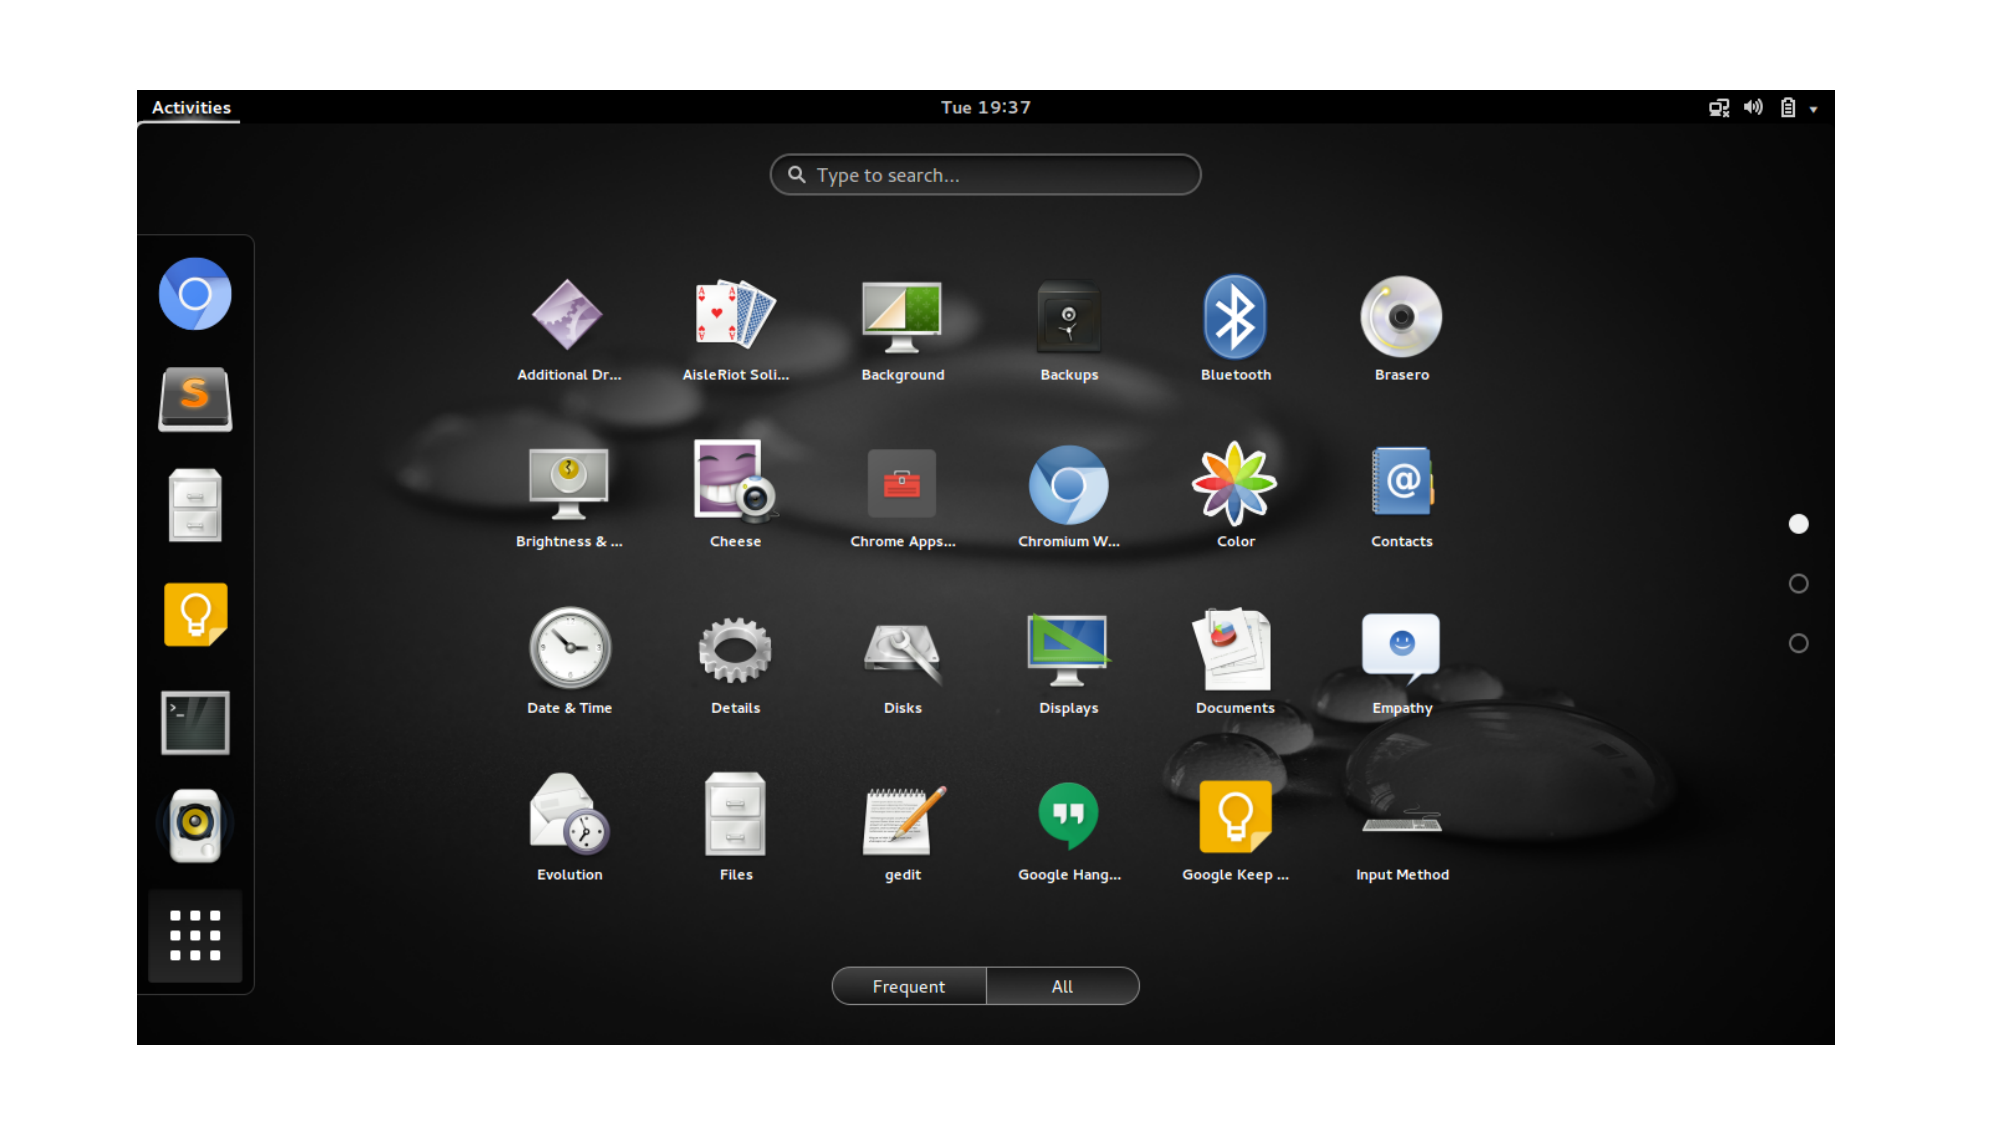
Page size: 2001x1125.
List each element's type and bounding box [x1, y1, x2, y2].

picture [137, 90, 1835, 1045]
